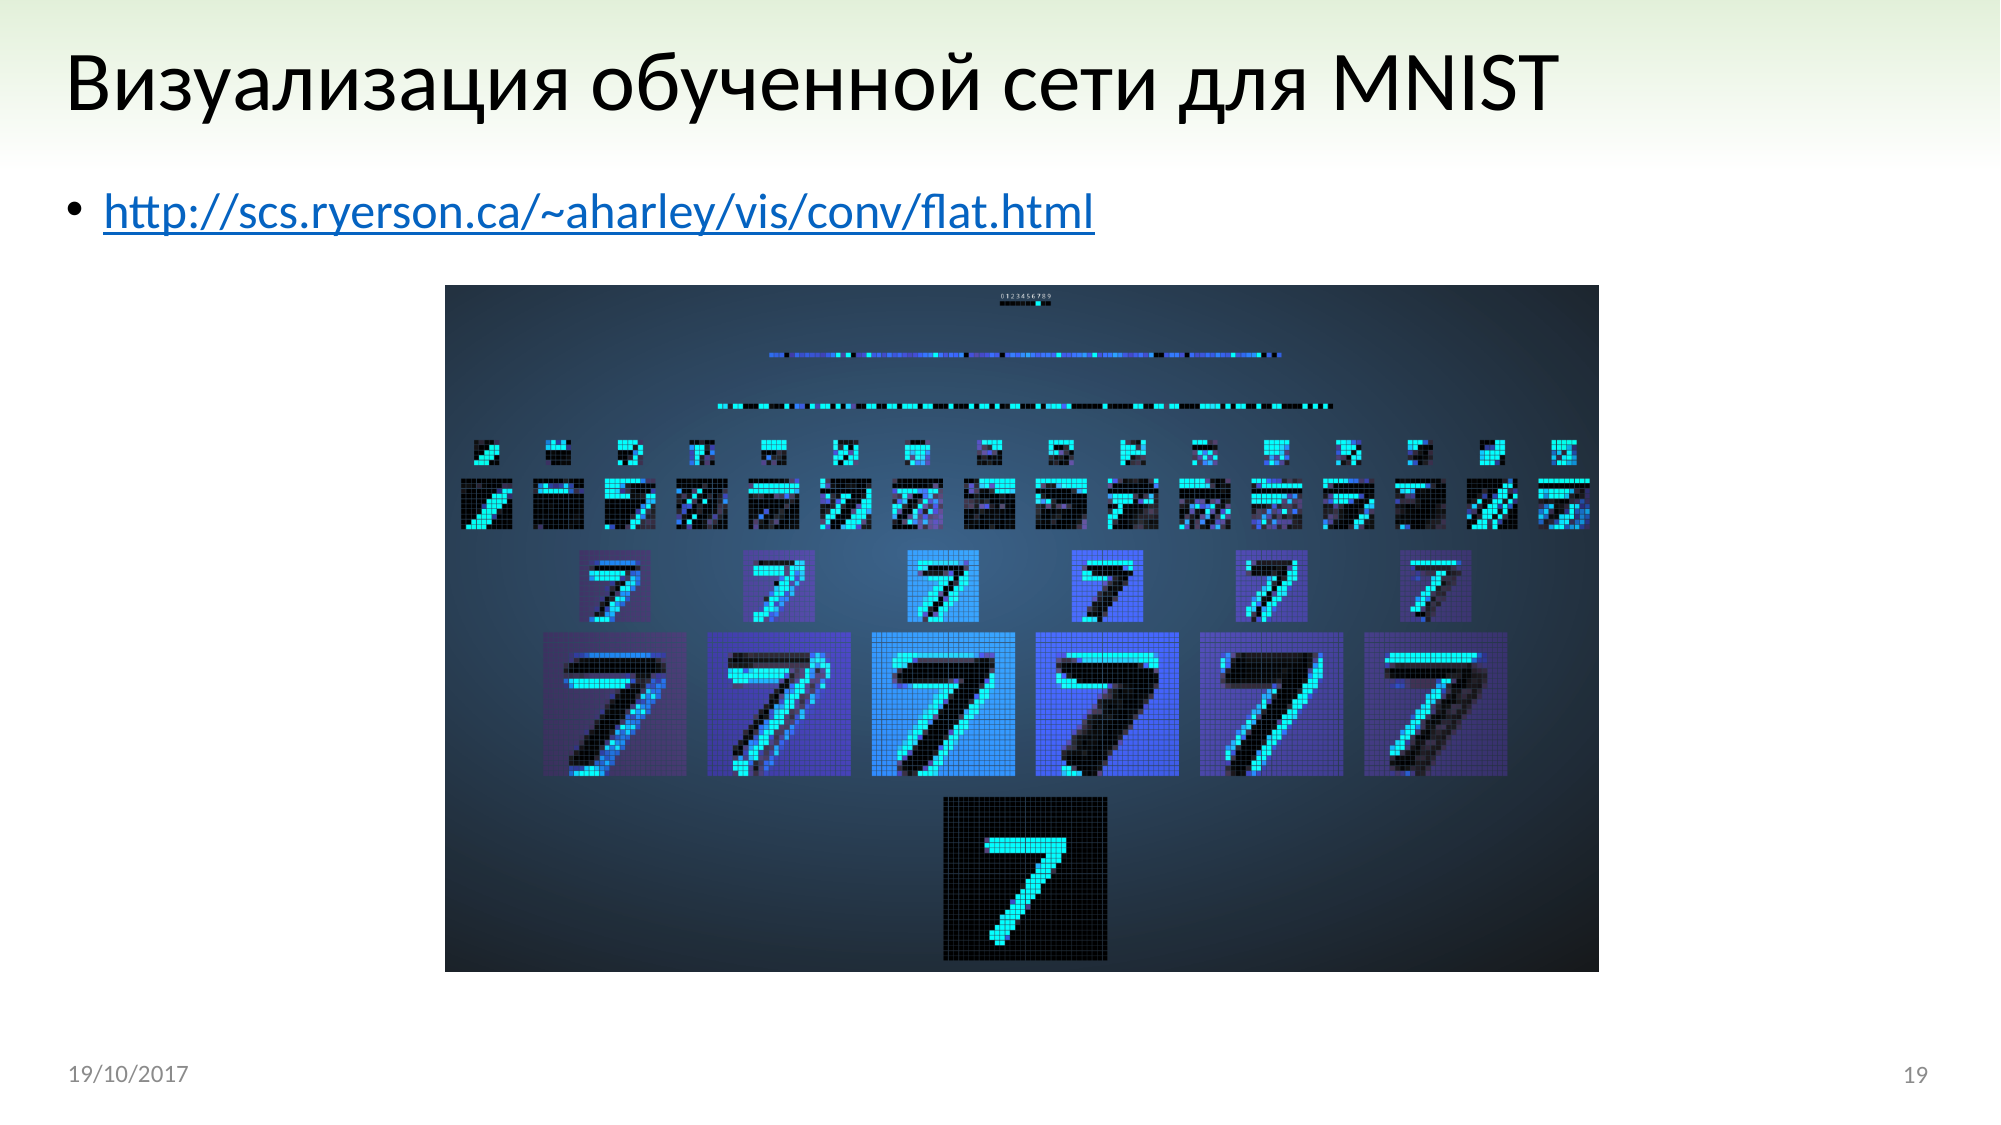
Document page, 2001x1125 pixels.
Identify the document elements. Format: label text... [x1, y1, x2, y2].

slide_number 19 [1493, 1044, 1944, 1104]
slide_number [52, 1042, 503, 1103]
picture [445, 285, 1599, 972]
list http://scs.ryerson.ca/~aharley/vis/conv/flat.html [50, 170, 1943, 1016]
title Визуализация обученной сети для MNIST [50, 28, 1943, 137]
